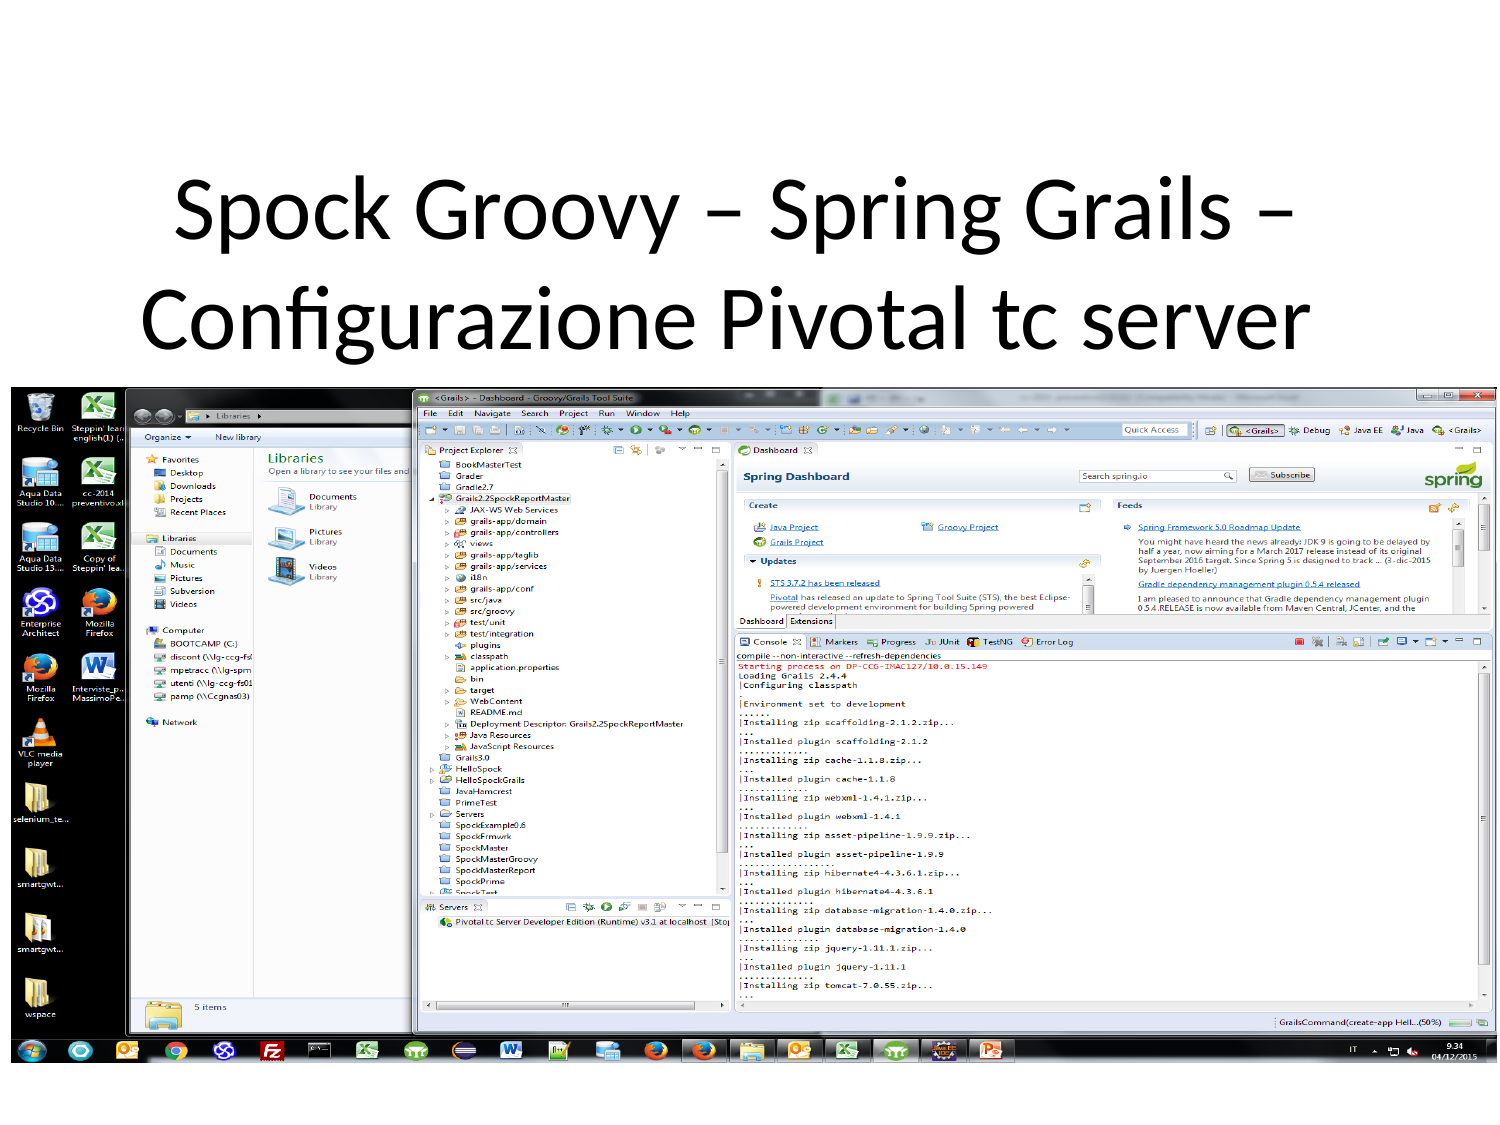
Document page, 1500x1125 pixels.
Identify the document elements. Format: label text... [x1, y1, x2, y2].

picture [11, 387, 1497, 1063]
title Spock Groovy – Spring Grails – Configurazione Pivotal tc server [99, 137, 1375, 379]
